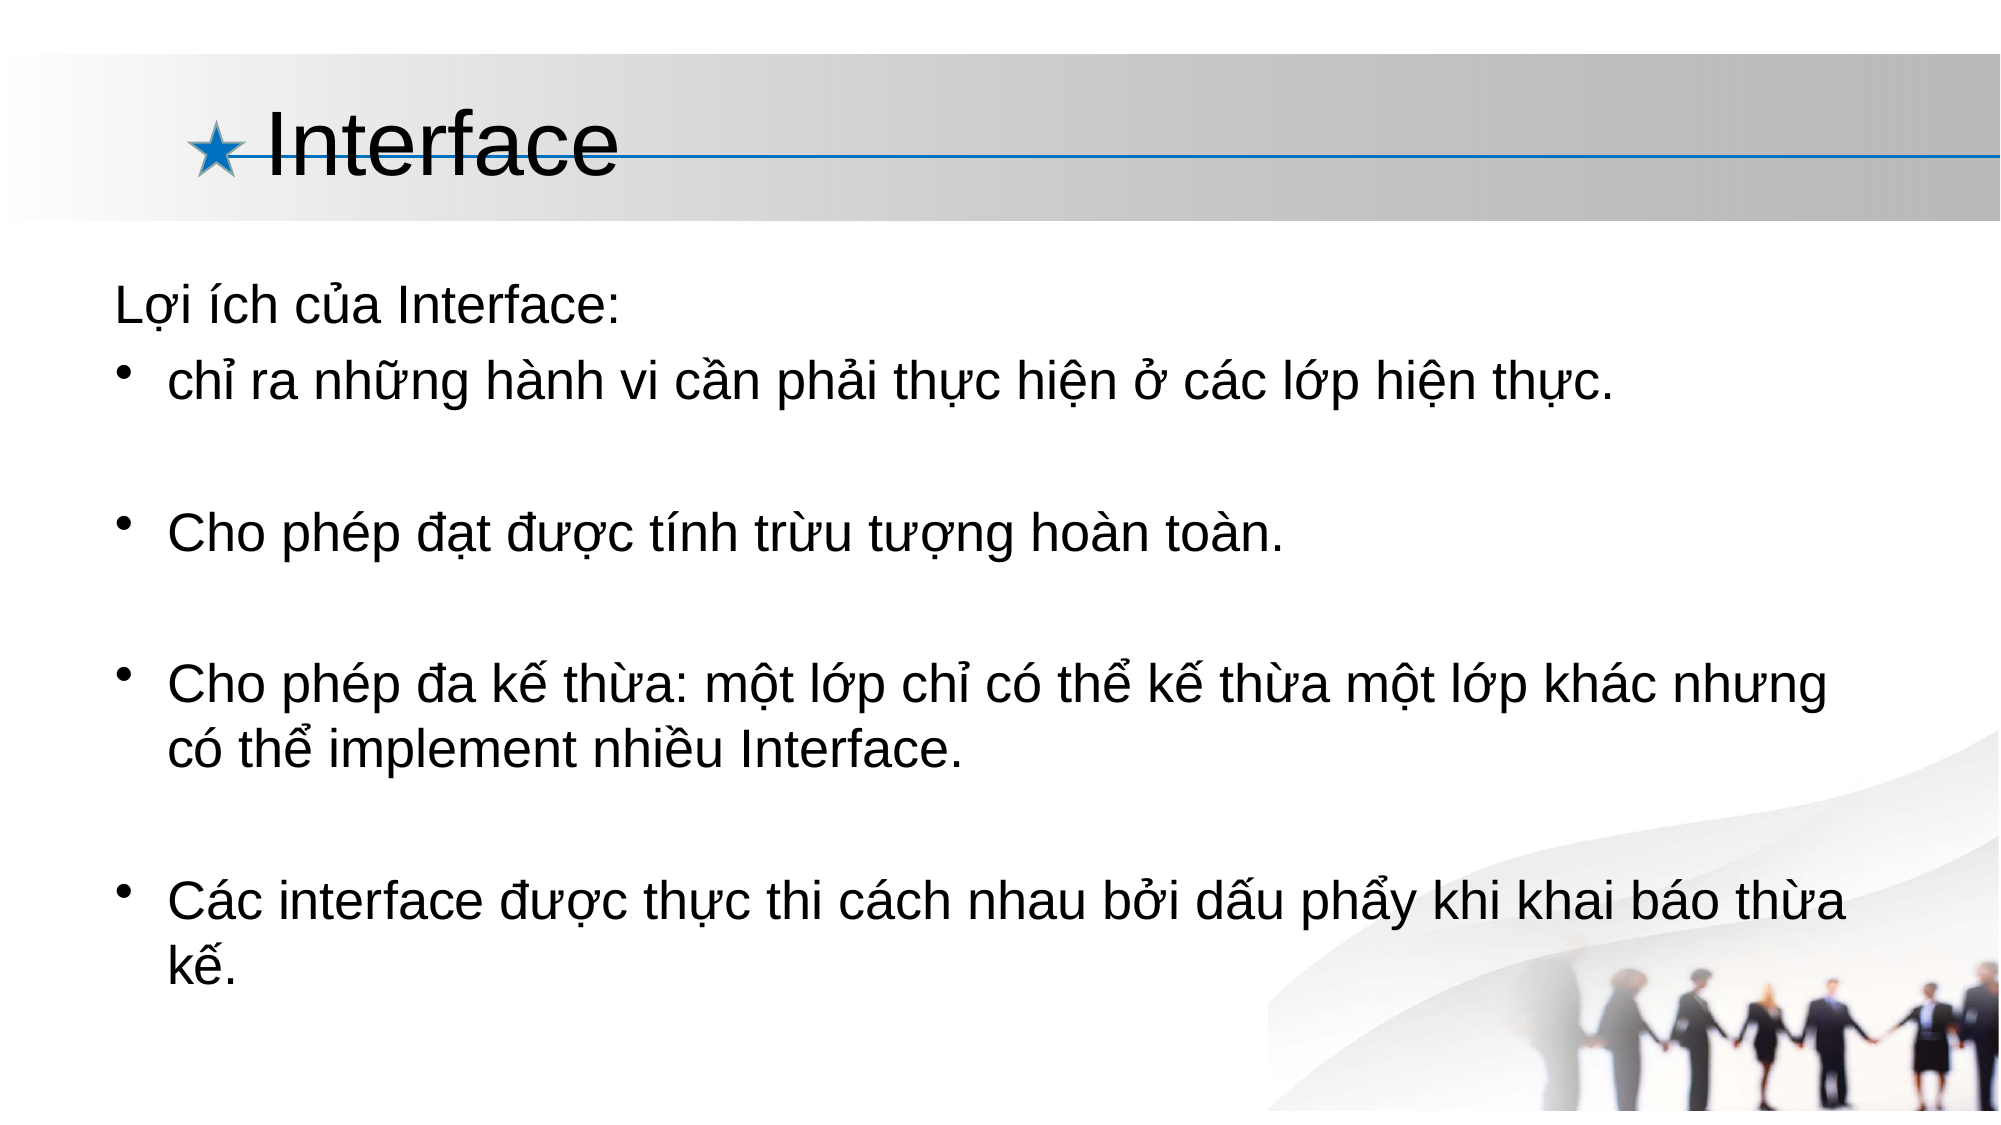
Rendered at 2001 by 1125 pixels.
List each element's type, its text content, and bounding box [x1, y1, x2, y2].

picture [1268, 728, 1999, 1111]
list Lợi ích của Interface: chỉ ra những hành vi cần phải thực hiện ở các lớp hiện thực. Cho phép đạt được tính trừu tượng hoàn toàn. Cho phép đa kế thừa: một lớp chỉ có thể kế thừa một lớp khác nhưng có thể implement nhiều Interface. Các interface được thực thi cách nhau bởi dấu phẩy khi khai báo thừa kế. [99, 262, 1901, 1006]
title Interface [99, 44, 1901, 233]
slide_number [1433, 1024, 1900, 1103]
